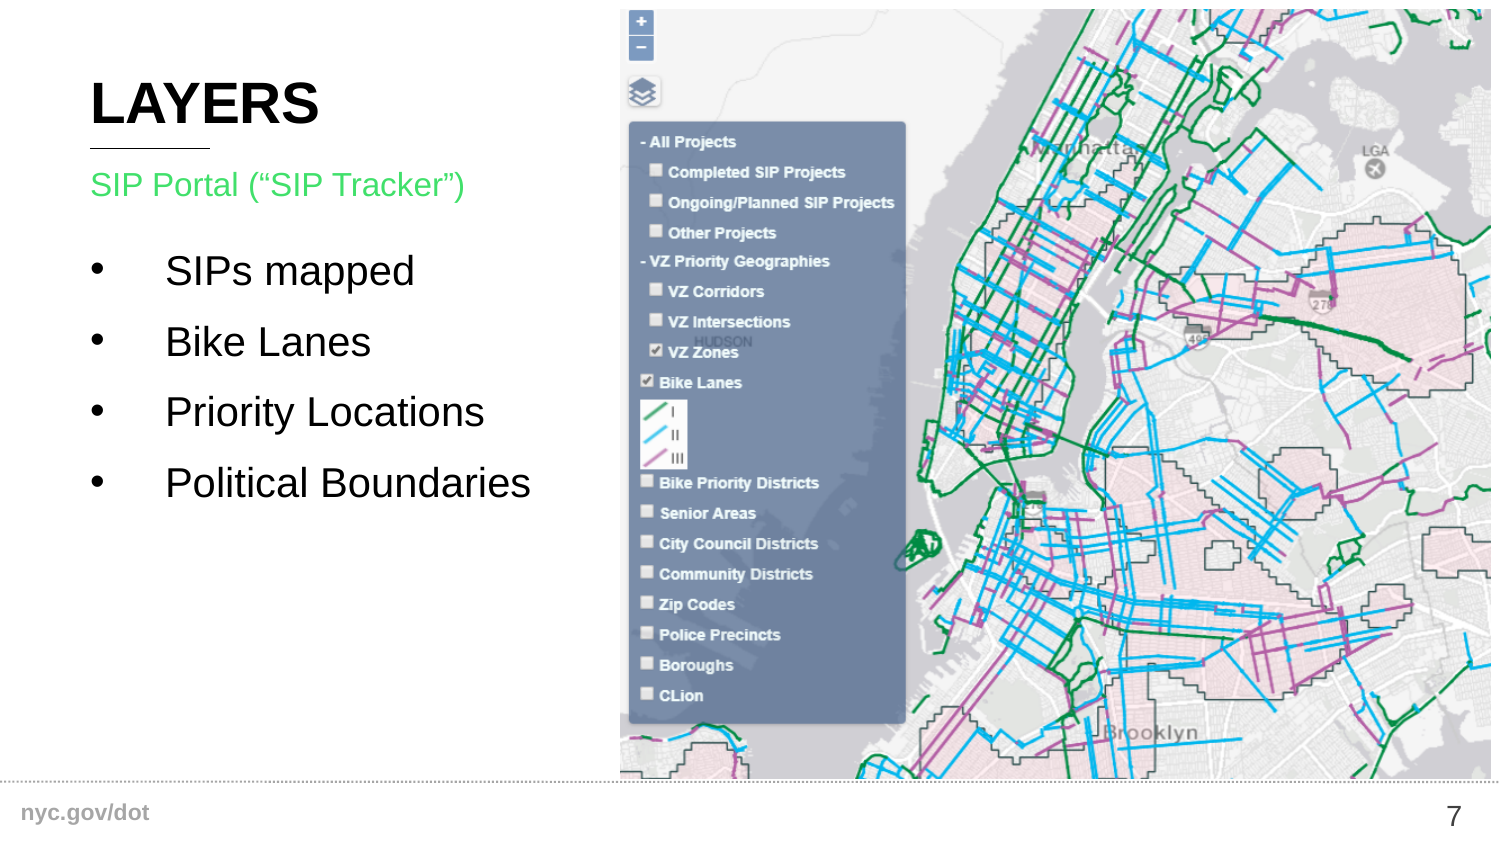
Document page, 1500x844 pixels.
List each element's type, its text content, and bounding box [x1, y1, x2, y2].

title Layers [75, 54, 615, 145]
slide_number 7 [1127, 790, 1478, 836]
picture [620, 9, 1491, 779]
picture [1321, 9, 1334, 17]
list SIPs mapped Bike Lanes Priority Locations Political Boundaries [75, 236, 615, 775]
picture [1223, 9, 1239, 25]
picture [879, 772, 898, 779]
picture [883, 761, 897, 772]
list SIP Portal (“SIP Tracker”) [75, 155, 615, 200]
